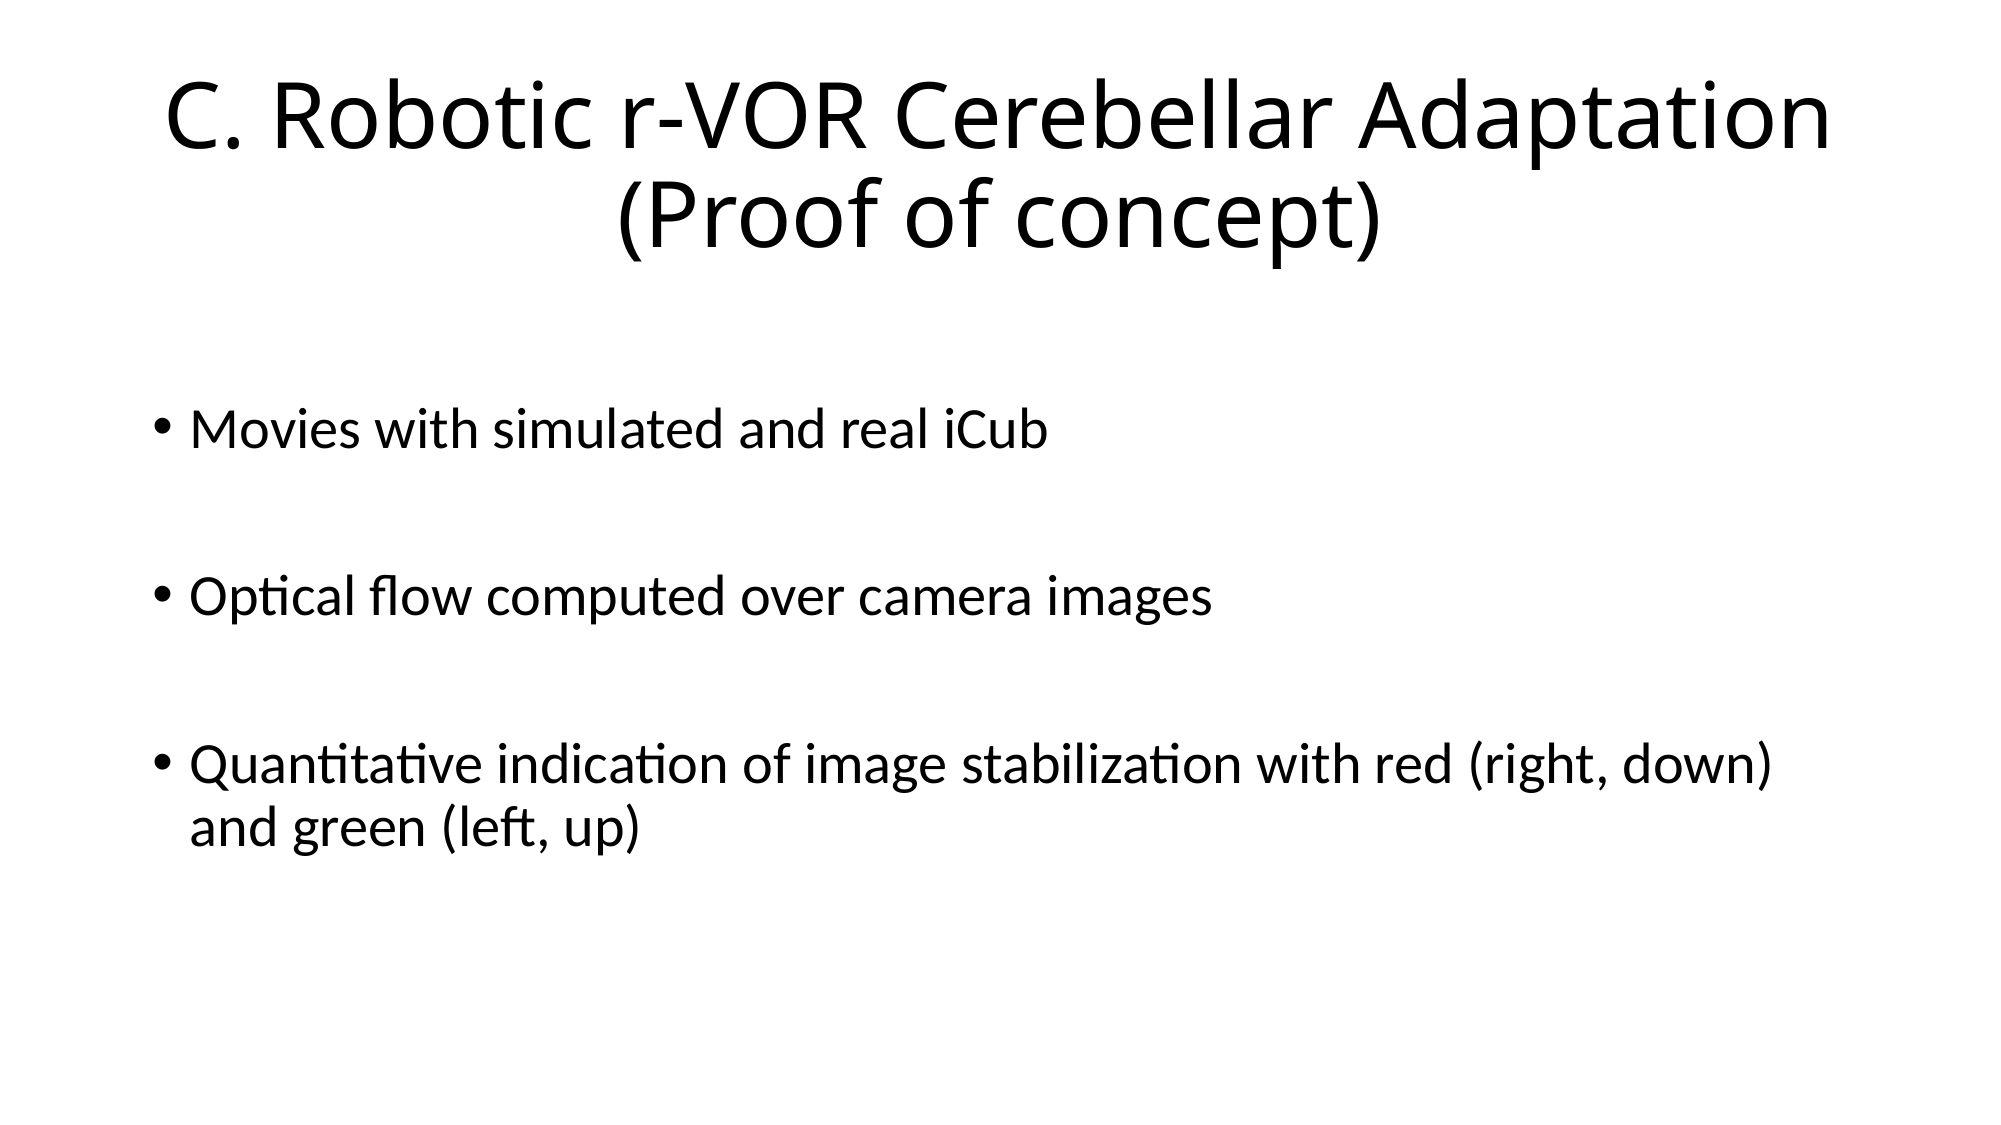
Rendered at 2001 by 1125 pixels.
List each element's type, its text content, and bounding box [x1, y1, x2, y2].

title C. Robotic r-VOR Cerebellar Adaptation (Proof of concept) [137, 59, 1863, 278]
list Movies with simulated and real iCub Optical flow computed over camera images Quantitative indication of image stabilization with red (right, down) and green (left, up) [137, 299, 1863, 1014]
